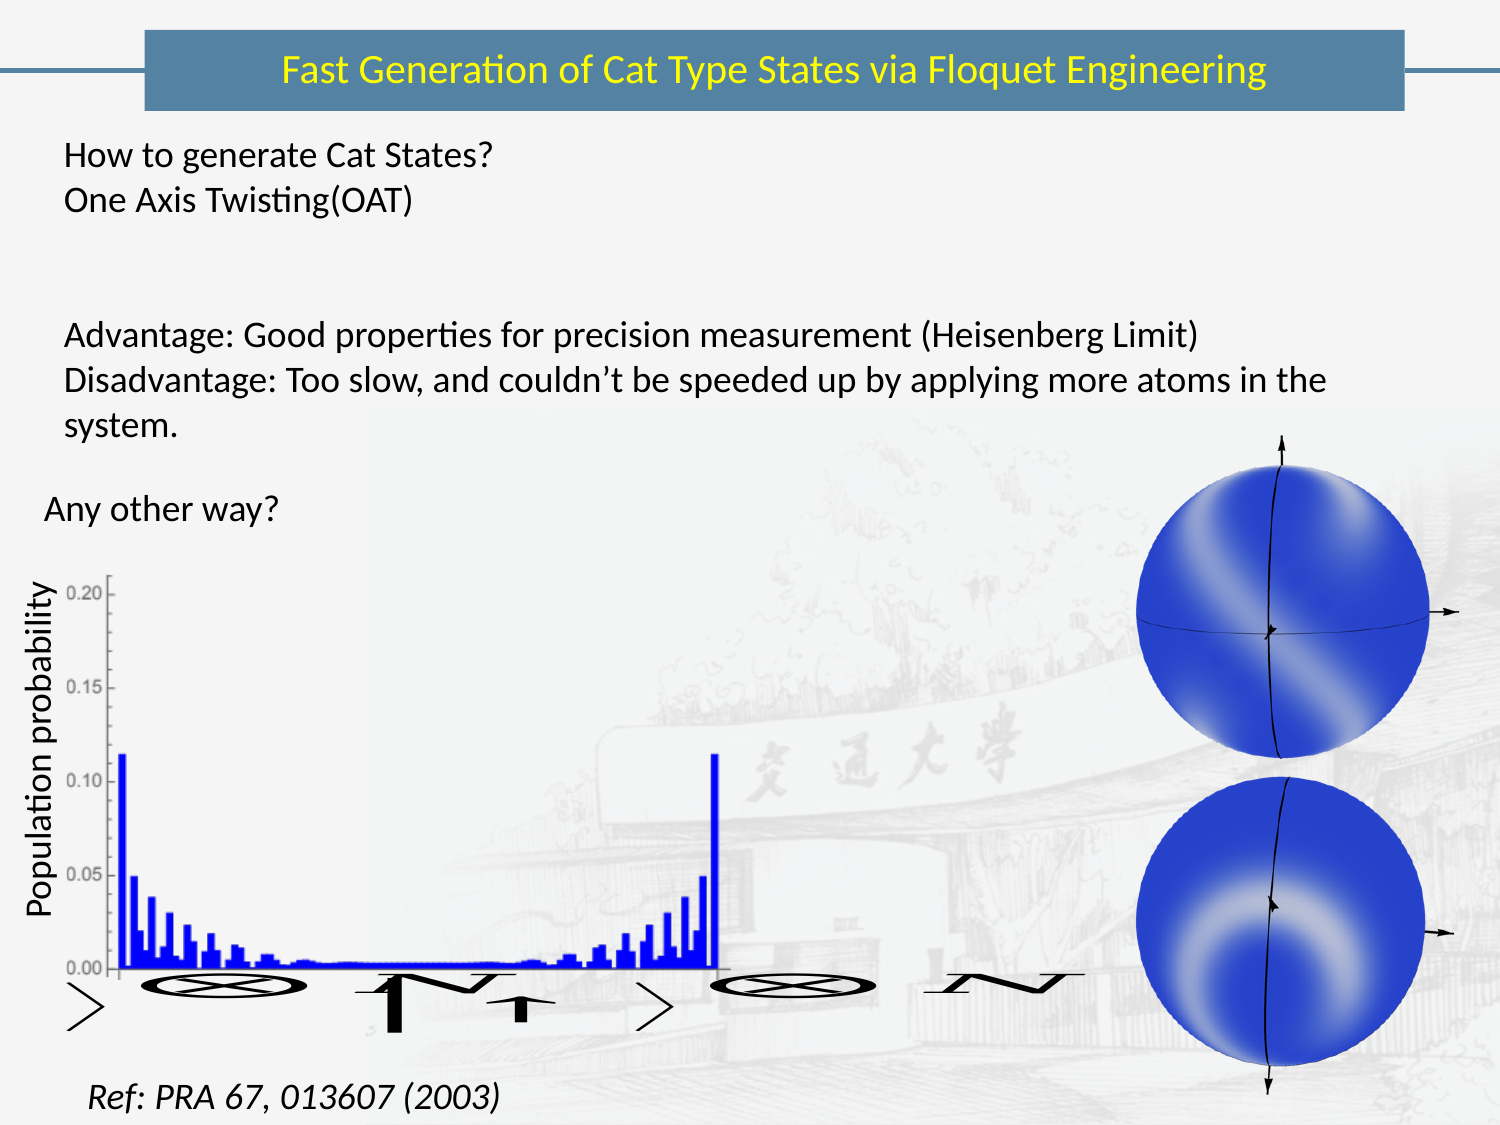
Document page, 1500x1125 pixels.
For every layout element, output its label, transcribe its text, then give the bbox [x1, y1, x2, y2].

text_box Fast Generation of Cat Type States via Floquet Engineering [144, 29, 1405, 111]
text_box Ref: PRA 67, 013607 (2003) [72, 1064, 1387, 1125]
picture [1128, 431, 1466, 1101]
text_box Population probability [6, 527, 66, 934]
picture [66, 574, 742, 980]
